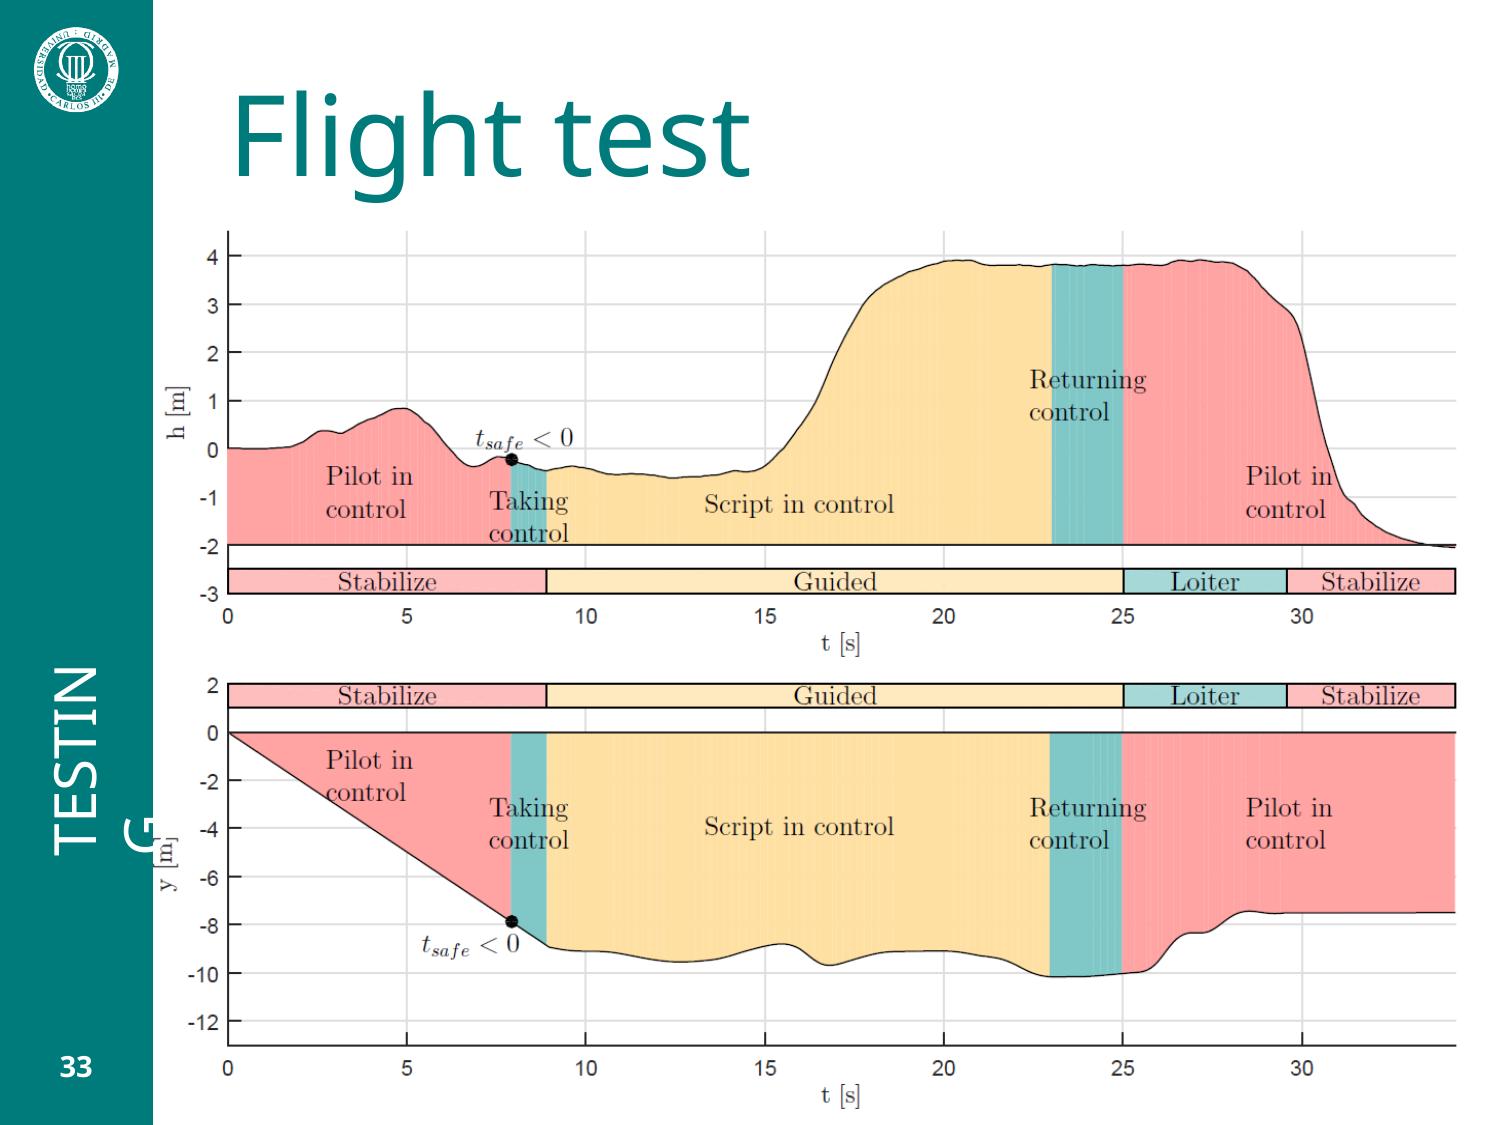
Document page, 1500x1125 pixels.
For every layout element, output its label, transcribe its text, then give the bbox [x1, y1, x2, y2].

picture [31, 24, 122, 115]
text_box Flight test [213, 56, 1481, 206]
picture [148, 662, 1481, 1112]
slide_number 33 [42, 1038, 110, 1099]
picture [148, 210, 1481, 660]
text_box [0, 0, 154, 1125]
text_box Testing [31, 619, 186, 872]
